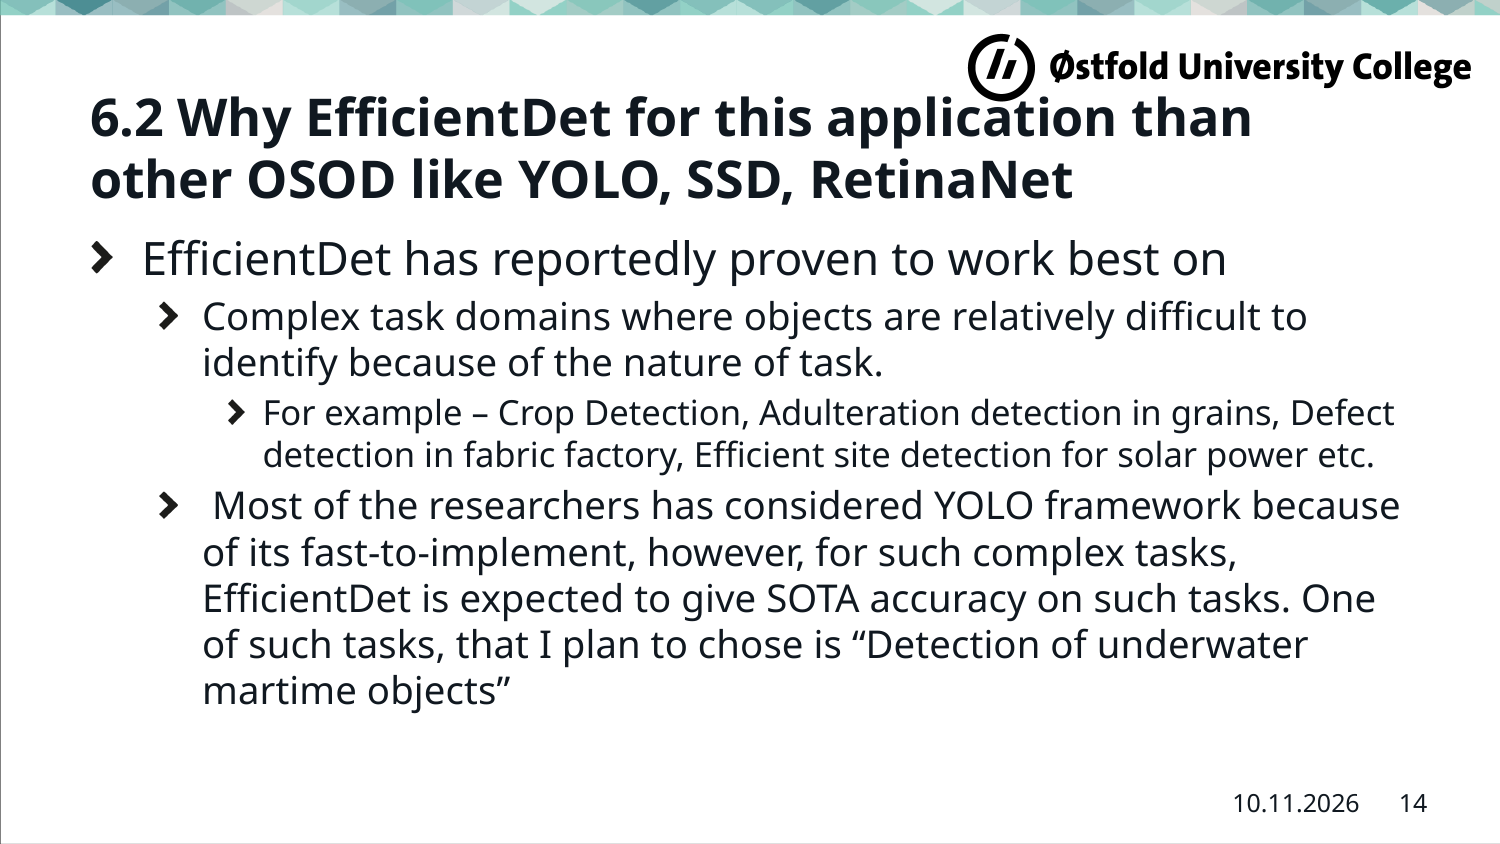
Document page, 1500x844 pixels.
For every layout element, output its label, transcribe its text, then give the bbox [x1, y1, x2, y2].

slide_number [1098, 782, 1375, 828]
slide_number 14 [1374, 782, 1443, 827]
title 6.2 Why EfficientDet for this application than other OSOD like YOLO, SSD, RetinaNet [75, 90, 1425, 204]
picture [0, 0, 1500, 844]
list EfficientDet has reportedly proven to work best on Complex task domains where objects are relatively difficult to identify because of the nature of task. For example – Crop Detection, Adulteration detection in grains, Defect detection in fabric factory, Efficient site detection for solar power etc. Most of the researchers has considered YOLO framework because of its fast-to-implement, however, for such complex tasks, EfficientDet is expected to give SOTA accuracy on such tasks. One of such tasks, that I plan to chose is “Detection of underwater martime objects” [75, 222, 1425, 754]
